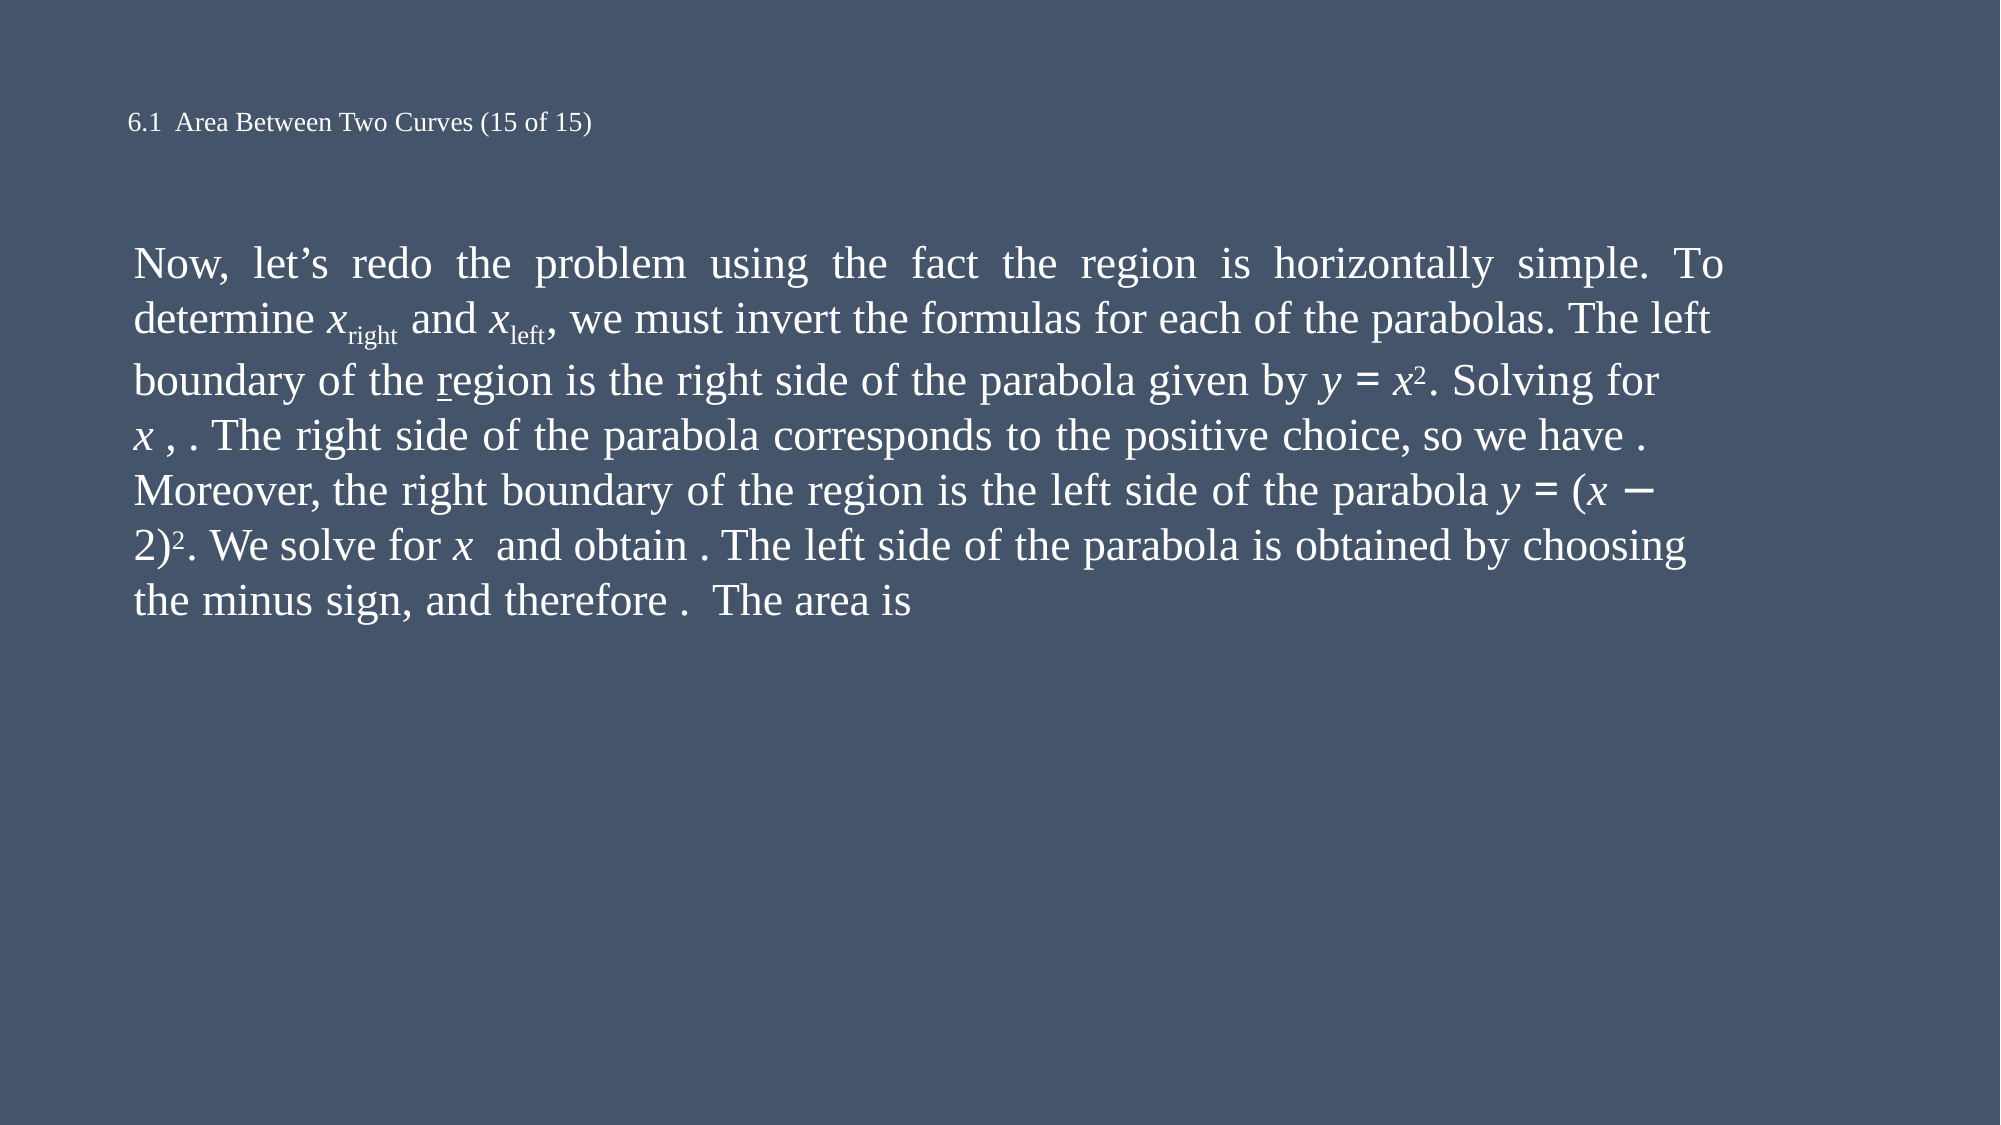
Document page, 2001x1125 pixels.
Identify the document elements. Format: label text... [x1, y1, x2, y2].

title 6.1 Area Between Two Curves (15 of 15) [112, 99, 1775, 203]
